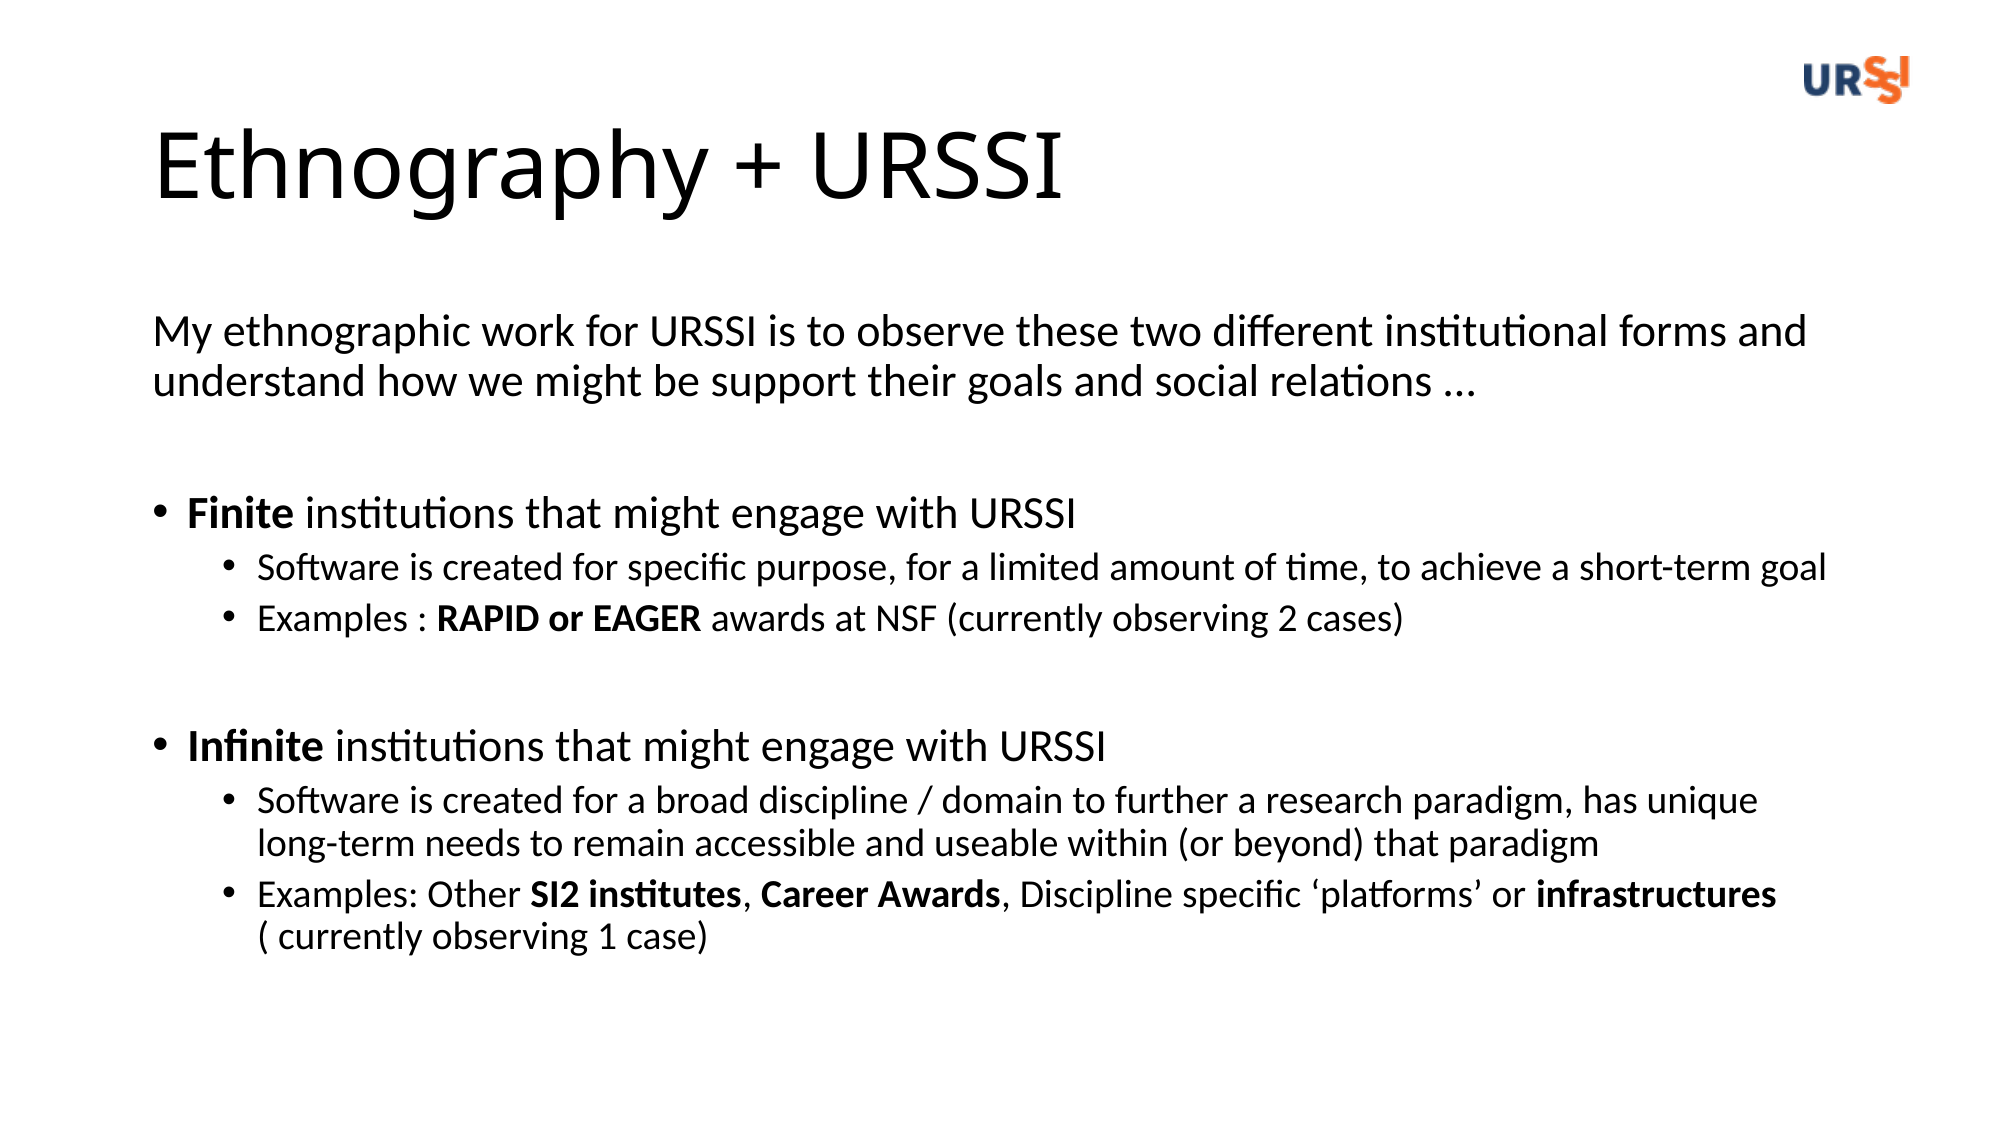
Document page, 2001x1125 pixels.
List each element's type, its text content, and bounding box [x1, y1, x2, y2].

list My ethnographic work for URSSI is to observe these two different institutional forms and understand how we might be support their goals and social relations … Finite institutions that might engage with URSSI Software is created for specific purpose, for a limited amount of time, to achieve a short-term goal Examples : RAPID or EAGER awards at NSF (currently observing 2 cases) Infinite institutions that might engage with URSSI Software is created for a broad discipline / domain to further a research paradigm, has unique long-term needs to remain accessible and useable within (or beyond) that paradigm Examples: Other SI2 institutes, Career Awards, Discipline specific ‘platforms’ or infrastructures ( currently observing 1 case) [137, 299, 1863, 1014]
picture [1804, 56, 1921, 104]
title Ethnography + URSSI [137, 59, 1863, 278]
